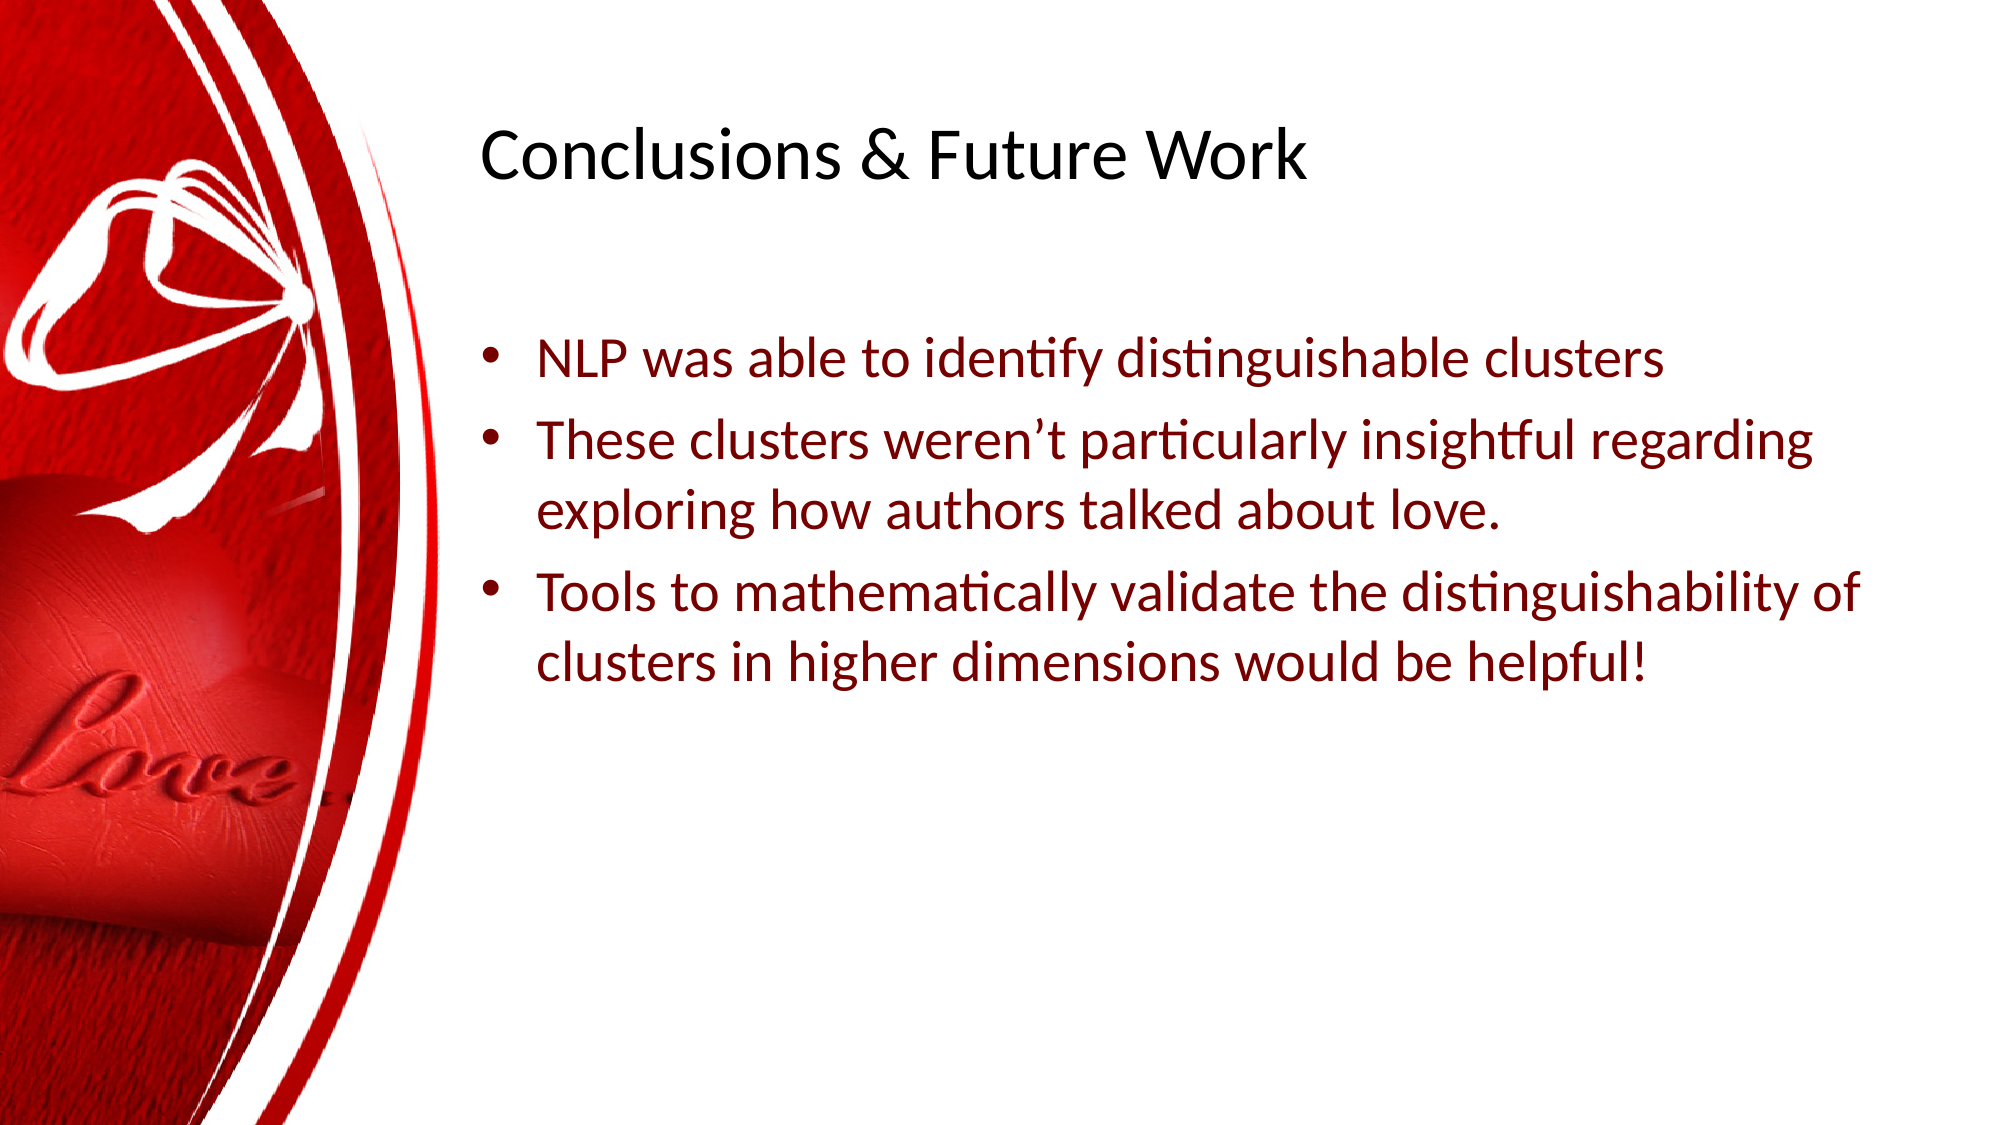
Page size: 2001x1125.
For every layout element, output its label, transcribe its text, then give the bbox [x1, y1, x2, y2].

title Conclusions & Future Work [465, 86, 1936, 212]
picture [0, 0, 2001, 1125]
list NLP was able to identify distinguishable clusters These clusters weren’t particularly insightful regarding exploring how authors talked about love. Tools to mathematically validate the distinguishability of clusters in higher dimensions would be helpful! [465, 311, 1936, 939]
